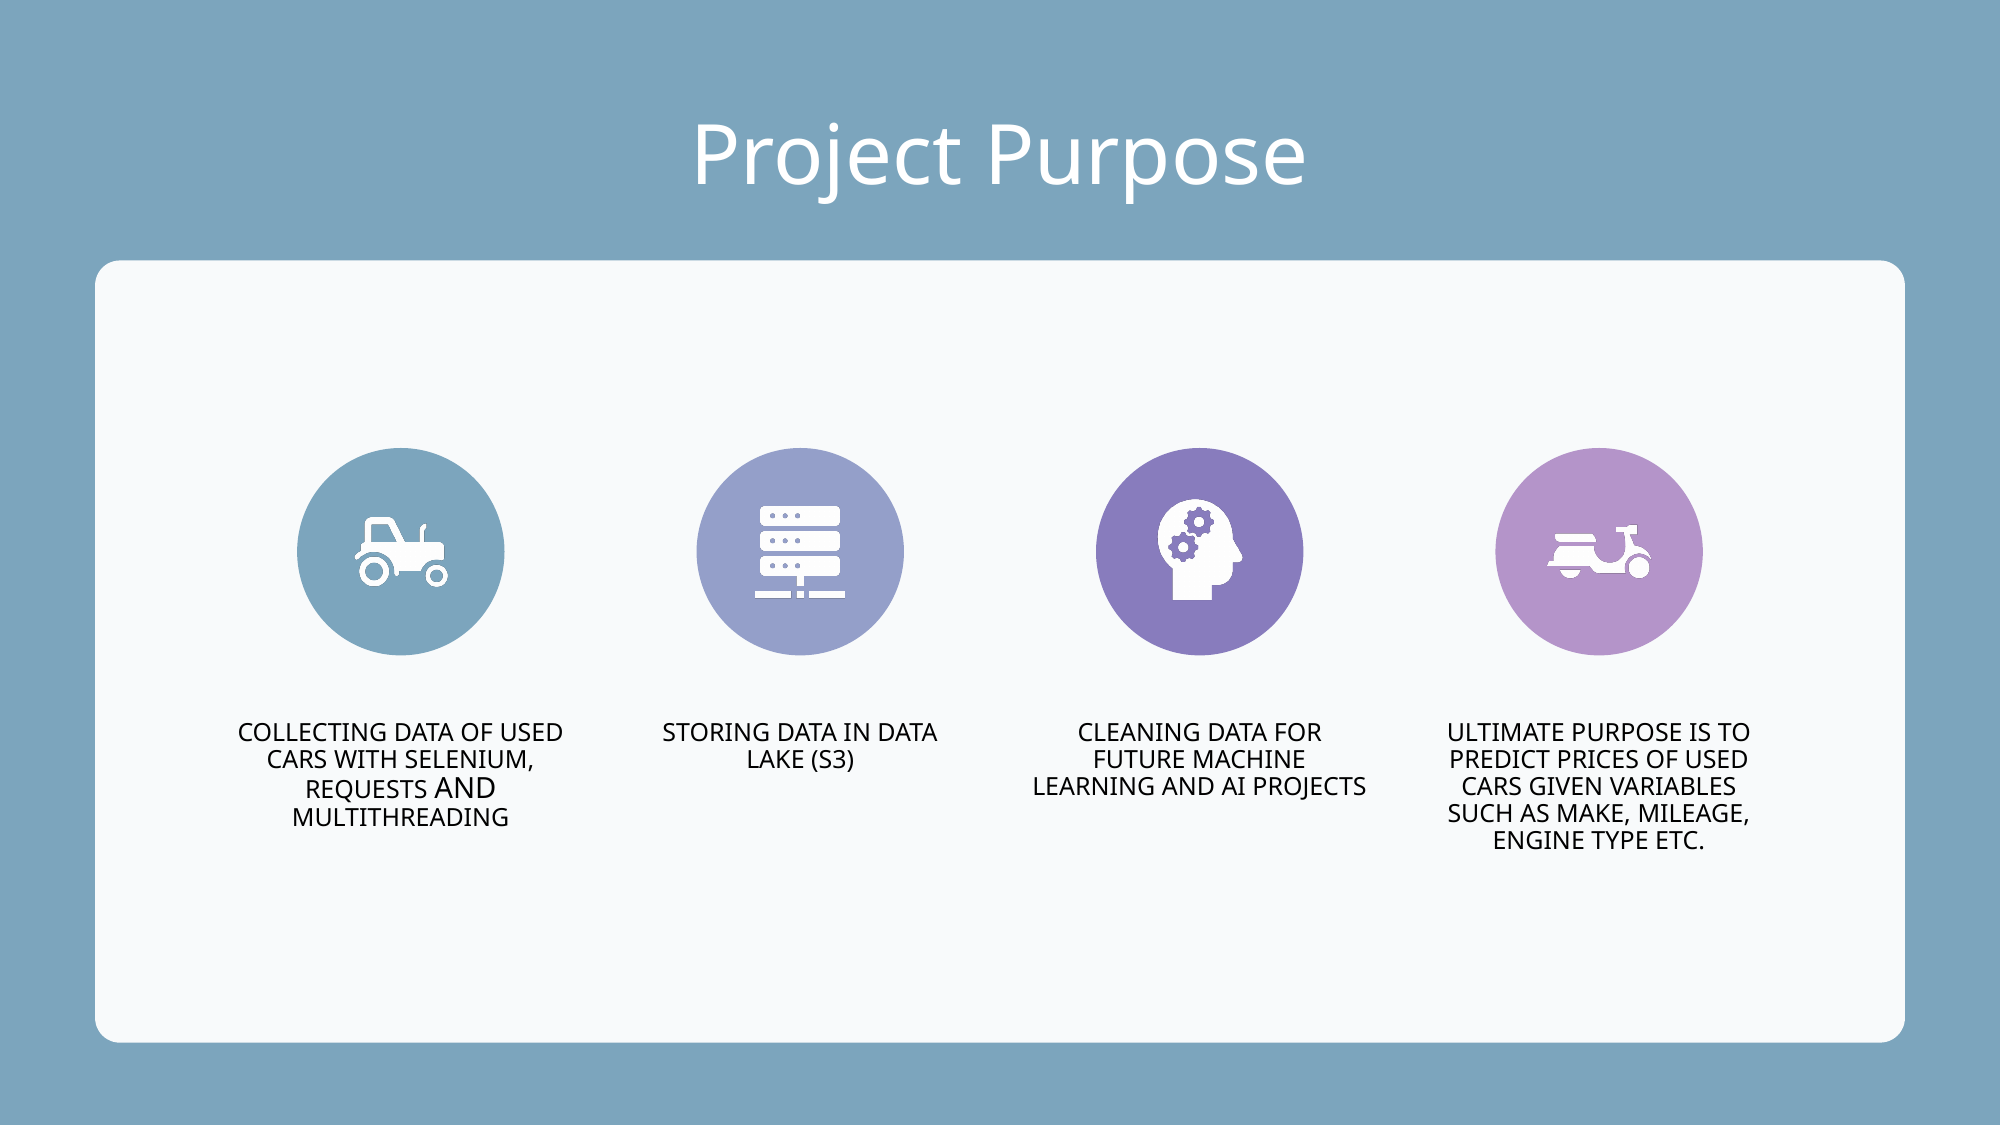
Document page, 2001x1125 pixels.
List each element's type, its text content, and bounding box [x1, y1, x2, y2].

text_box [94, 259, 1906, 1044]
text_box [0, 0, 2000, 1125]
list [137, 295, 1863, 1010]
title Project Purpose [137, 75, 1863, 241]
